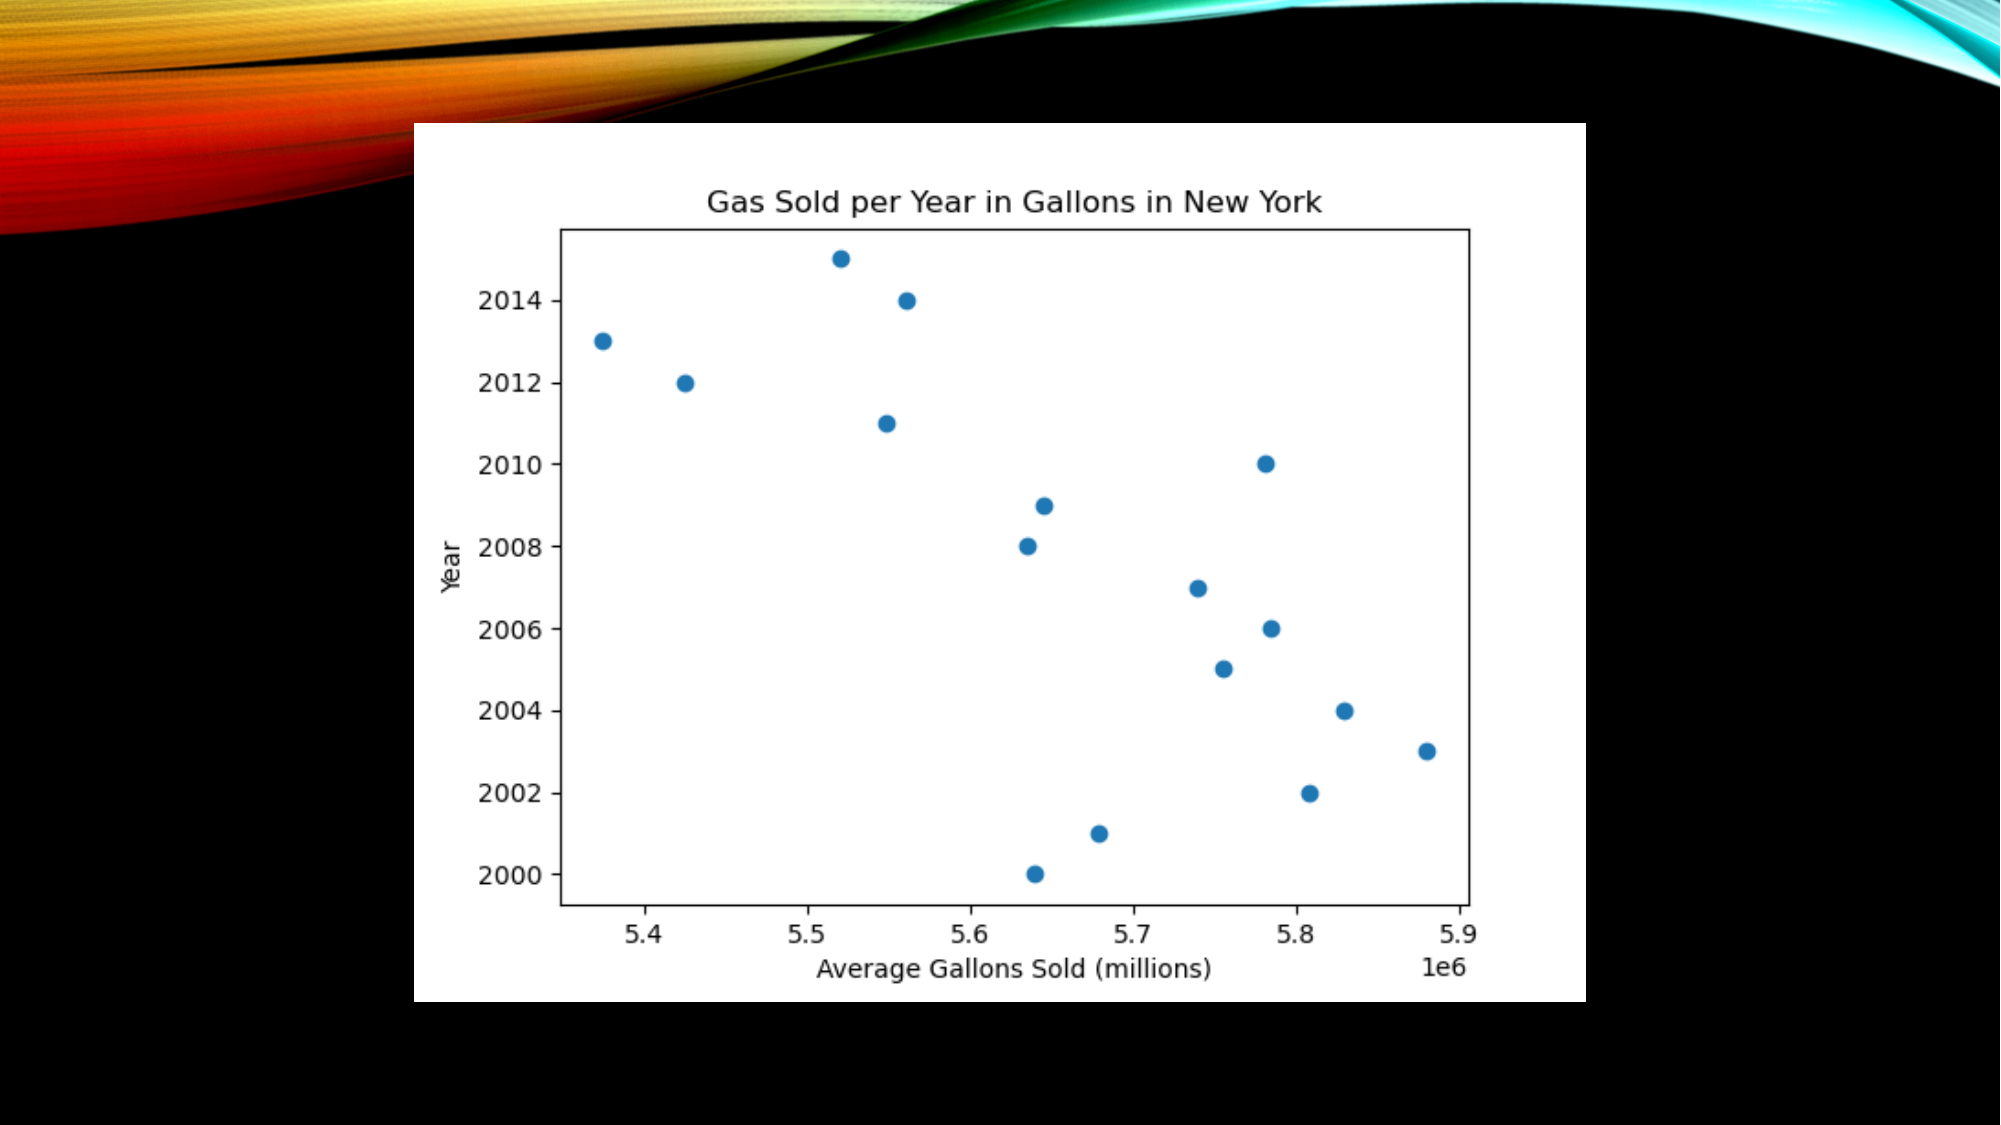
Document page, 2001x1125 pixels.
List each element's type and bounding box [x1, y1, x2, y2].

picture [0, 0, 2000, 237]
list [414, 123, 1586, 1002]
